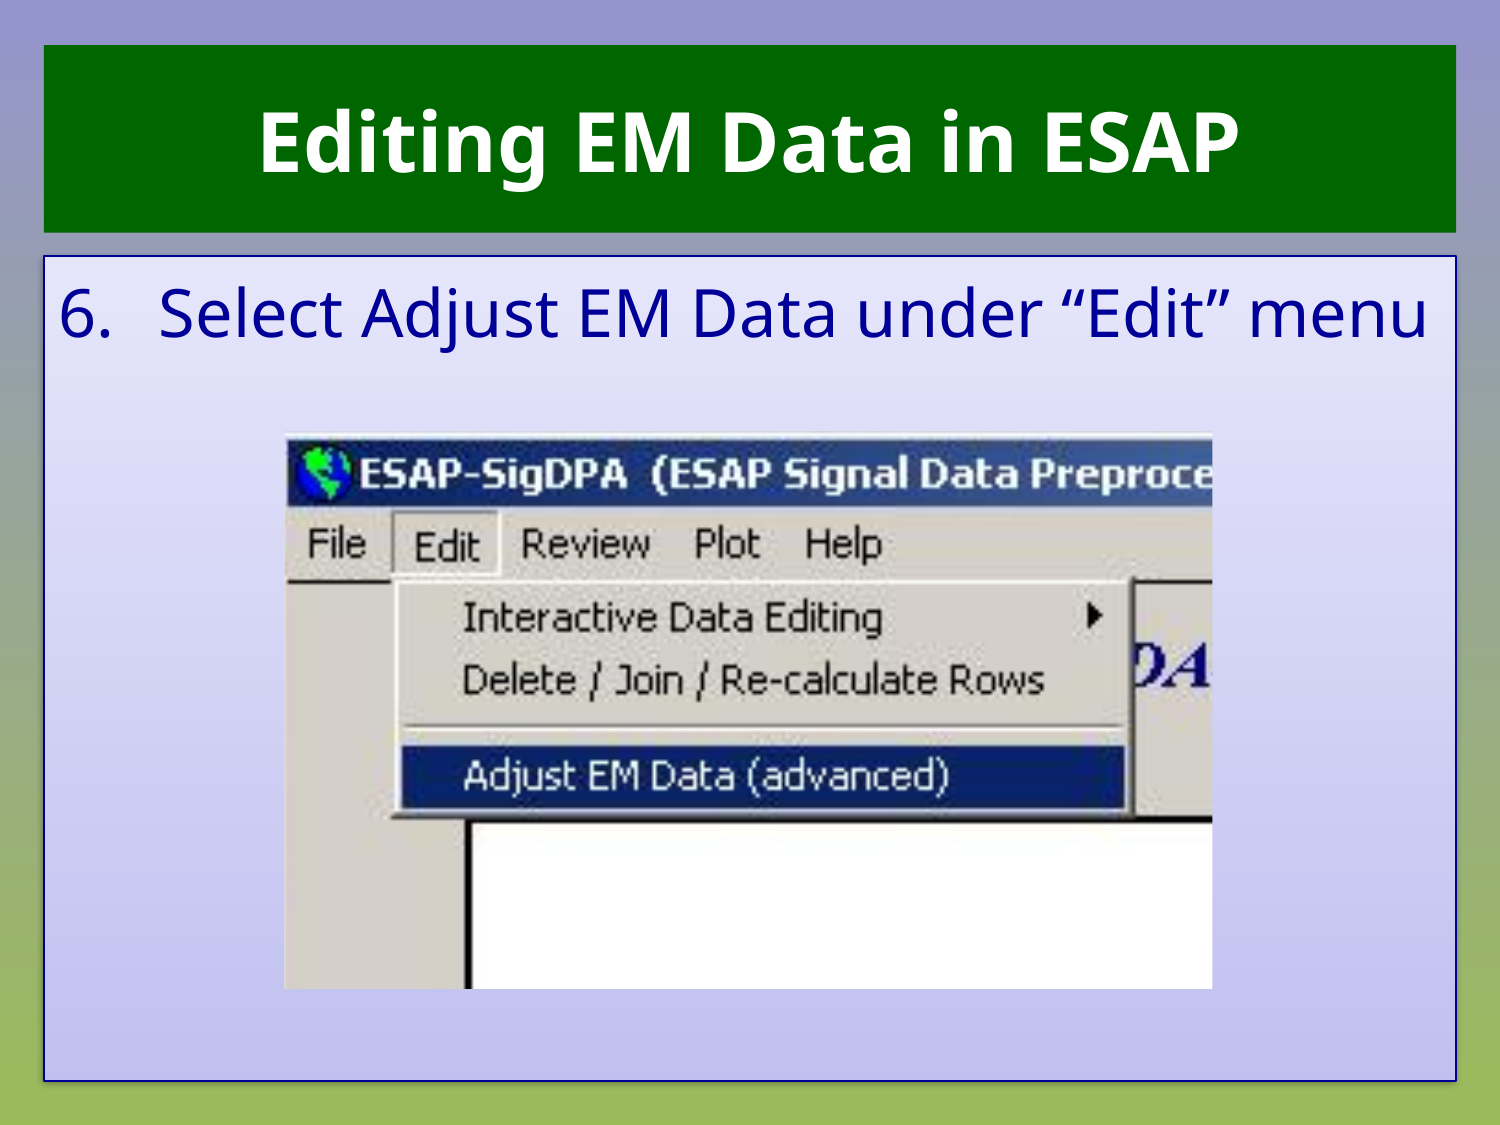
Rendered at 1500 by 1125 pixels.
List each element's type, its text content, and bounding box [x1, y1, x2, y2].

picture [284, 431, 1213, 989]
title Editing EM Data in ESAP [43, 45, 1457, 233]
list Select Adjust EM Data under “Edit” menu [43, 255, 1457, 1082]
